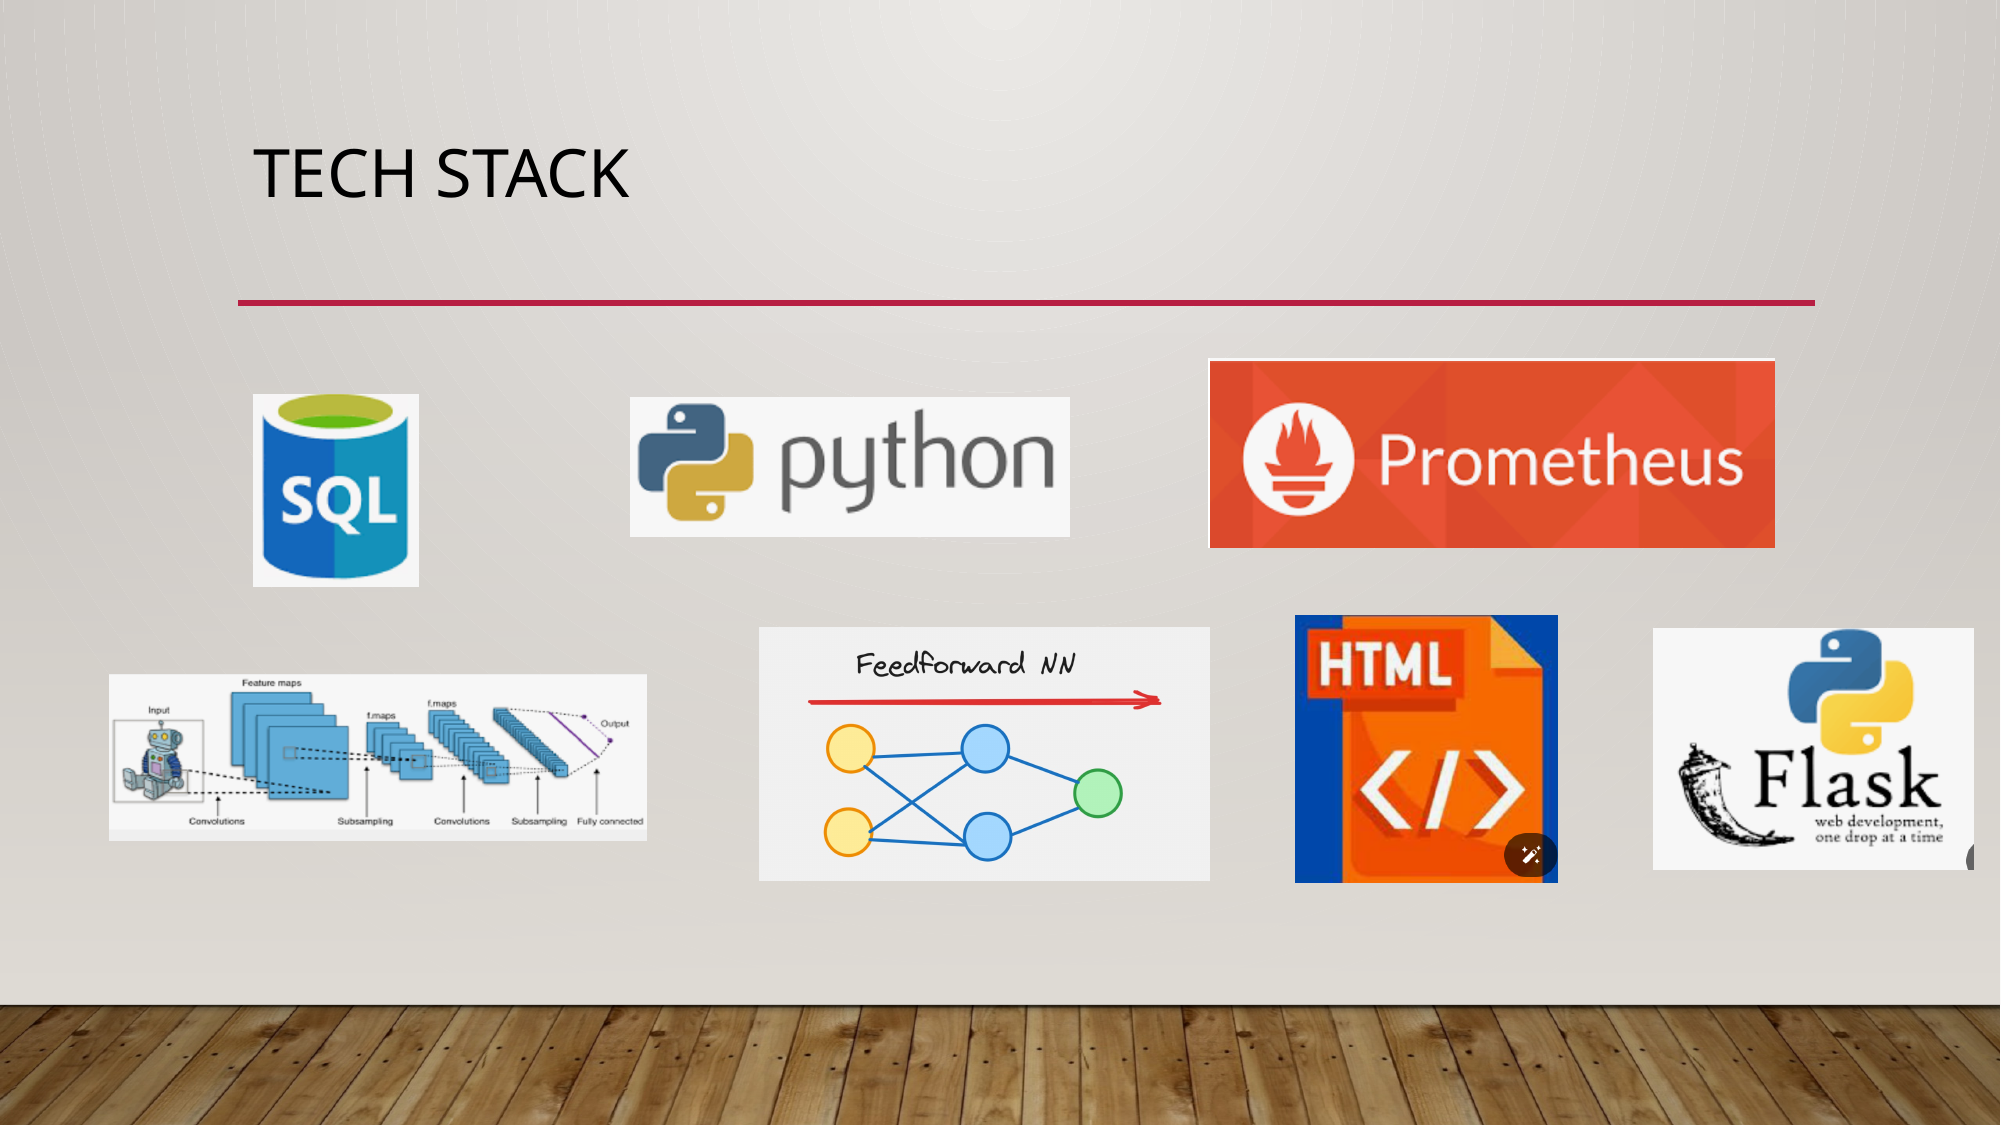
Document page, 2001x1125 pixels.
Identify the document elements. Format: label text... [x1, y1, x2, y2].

picture [0, 1005, 2000, 1125]
picture [1653, 627, 1974, 870]
picture [1295, 615, 1558, 883]
picture [758, 627, 1210, 881]
picture [109, 674, 647, 841]
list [252, 394, 419, 587]
picture [630, 397, 1071, 537]
picture [1208, 358, 1775, 548]
title Tech stack [238, 131, 1814, 305]
